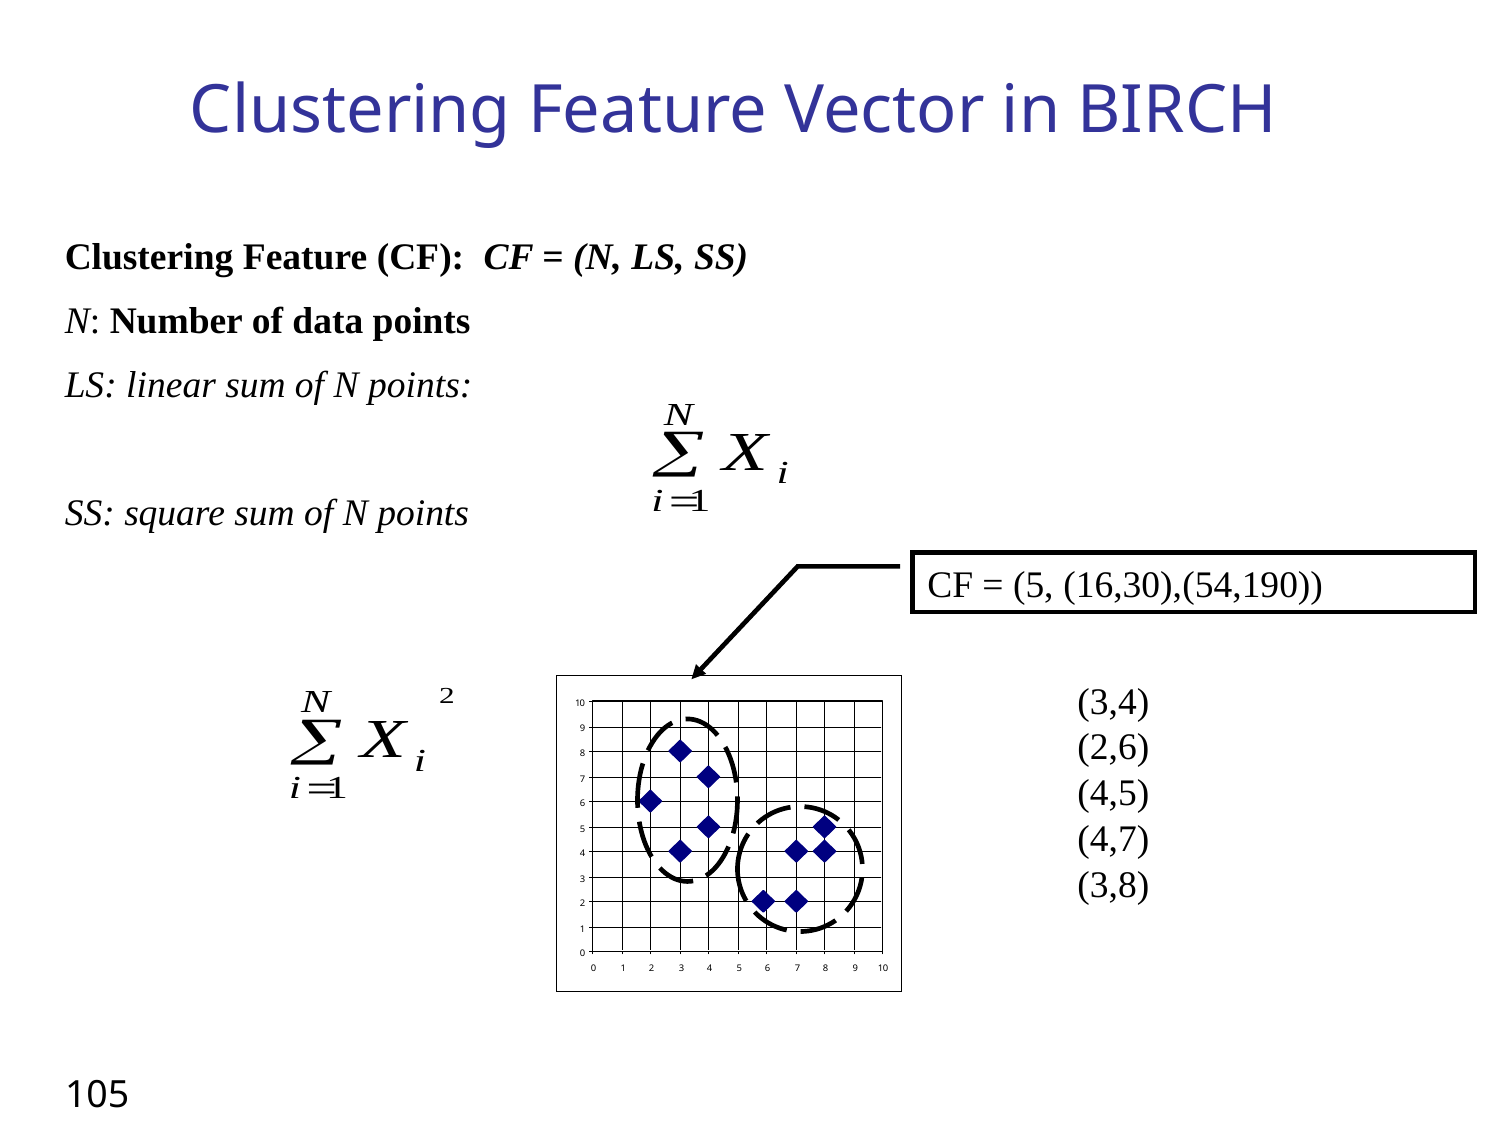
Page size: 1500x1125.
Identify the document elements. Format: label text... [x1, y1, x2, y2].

slide_number 105 [49, 1062, 363, 1125]
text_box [640, 387, 810, 526]
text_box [549, 668, 913, 1001]
text_box Clustering Feature (CF): CF = (N, LS, SS) N: Number of data points LS: linear sum of N points: SS: square sum of N points [49, 224, 1025, 540]
text_box Clustering Feature Vector in BIRCH [174, 50, 1338, 163]
text_box CF = (5, (16,30),(54,190)) [912, 552, 1476, 613]
text_box (3,4) (2,6) (4,5) (4,7) (3,8) [1062, 685, 1225, 911]
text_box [277, 674, 473, 813]
